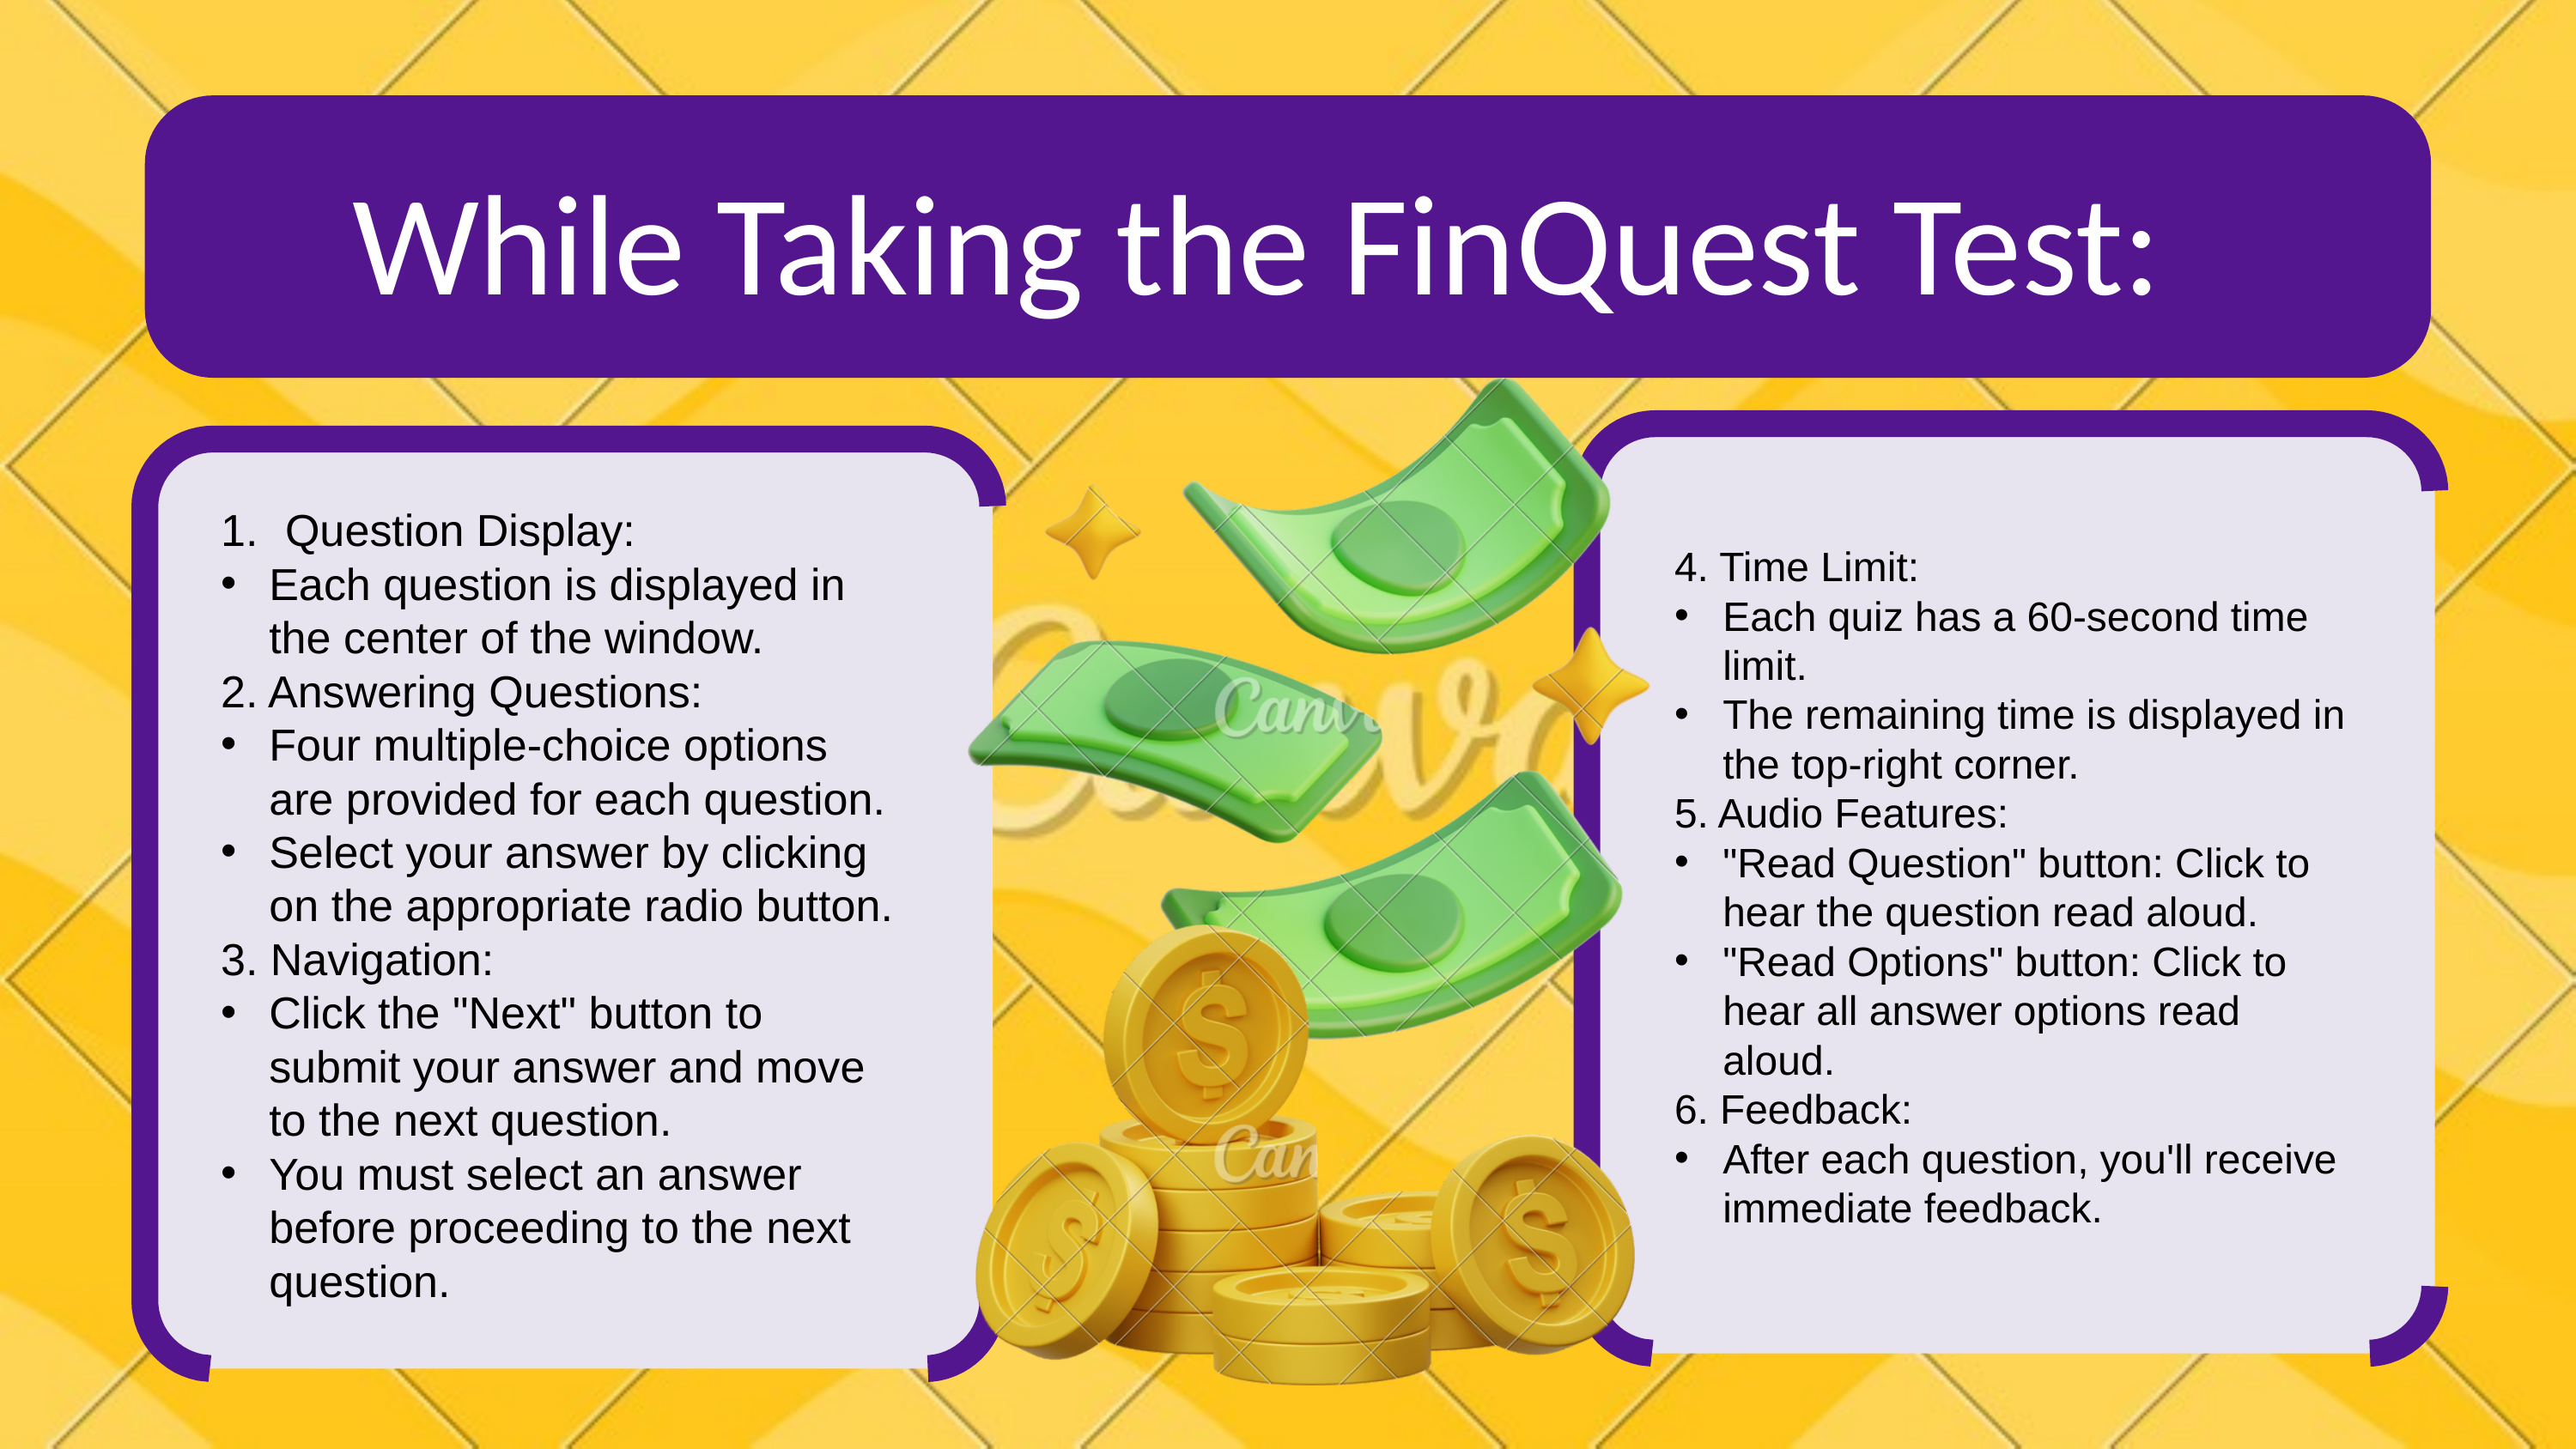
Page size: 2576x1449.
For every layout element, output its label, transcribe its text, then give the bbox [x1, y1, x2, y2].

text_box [131, 425, 963, 1383]
picture [0, 0, 2576, 1449]
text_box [968, 378, 2449, 1386]
text_box [146, 95, 2432, 375]
title While Taking the FinQuest Test: [112, 149, 2350, 538]
